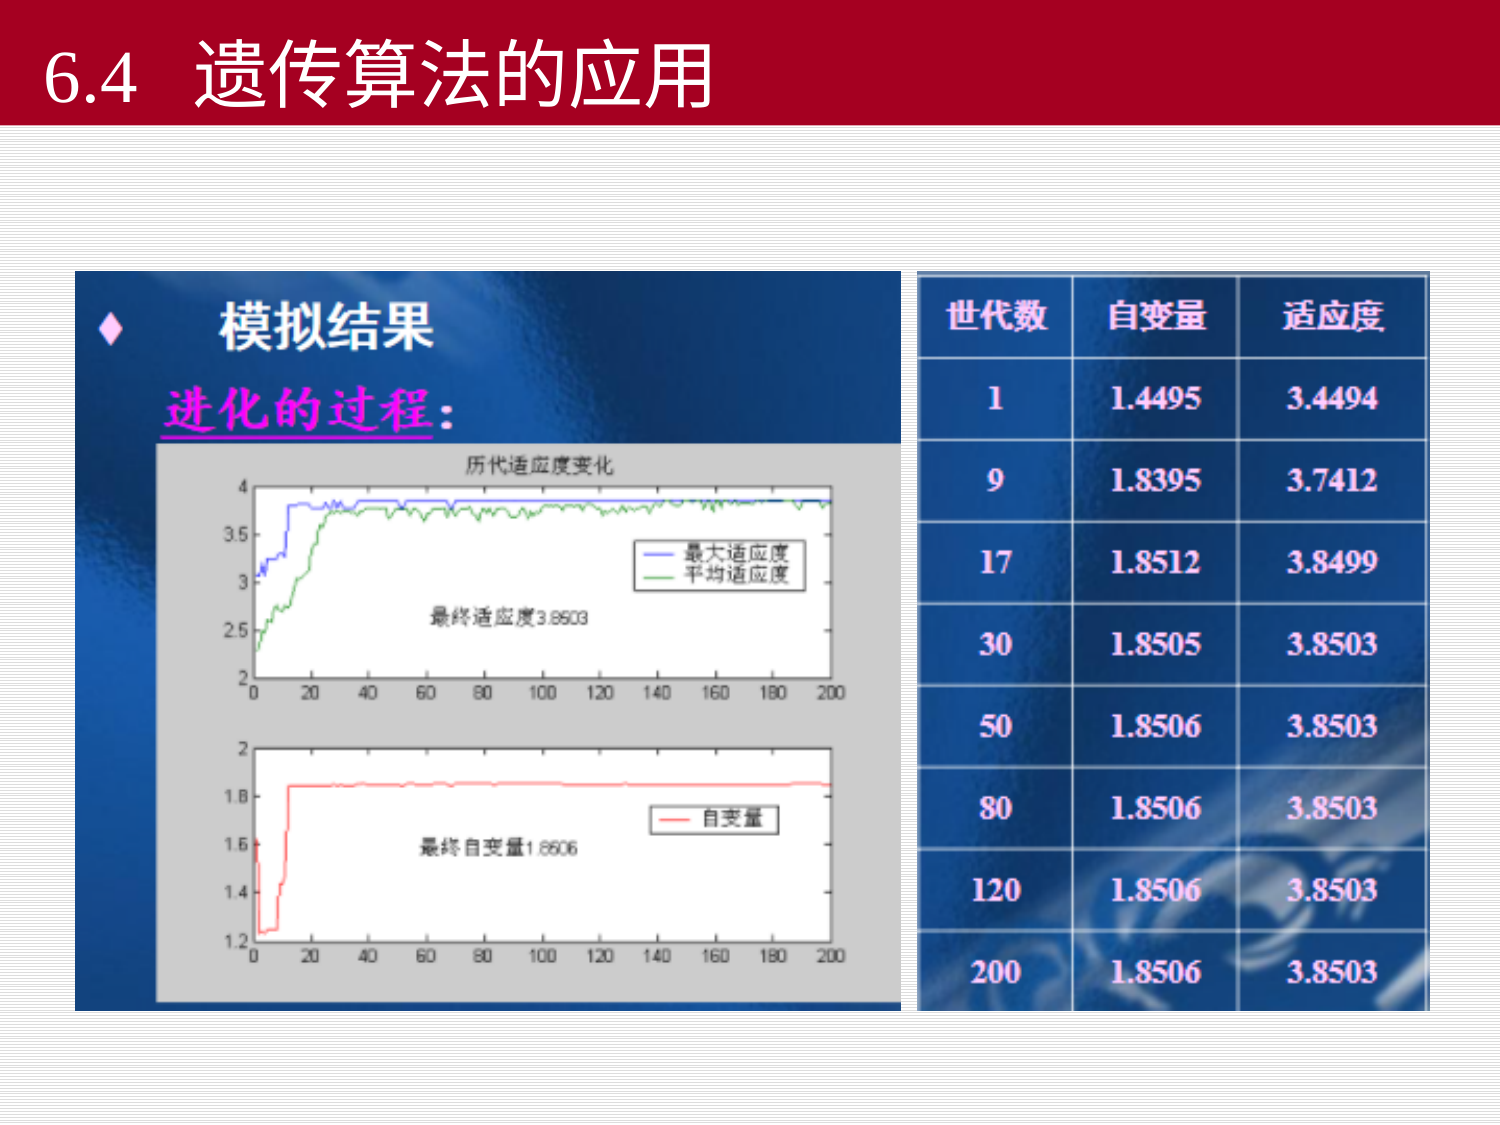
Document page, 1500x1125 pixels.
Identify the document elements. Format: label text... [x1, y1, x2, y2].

picture [917, 270, 1430, 1011]
picture [75, 270, 901, 1011]
text_box 6.4 遗传算法的应用 [0, 0, 1500, 126]
